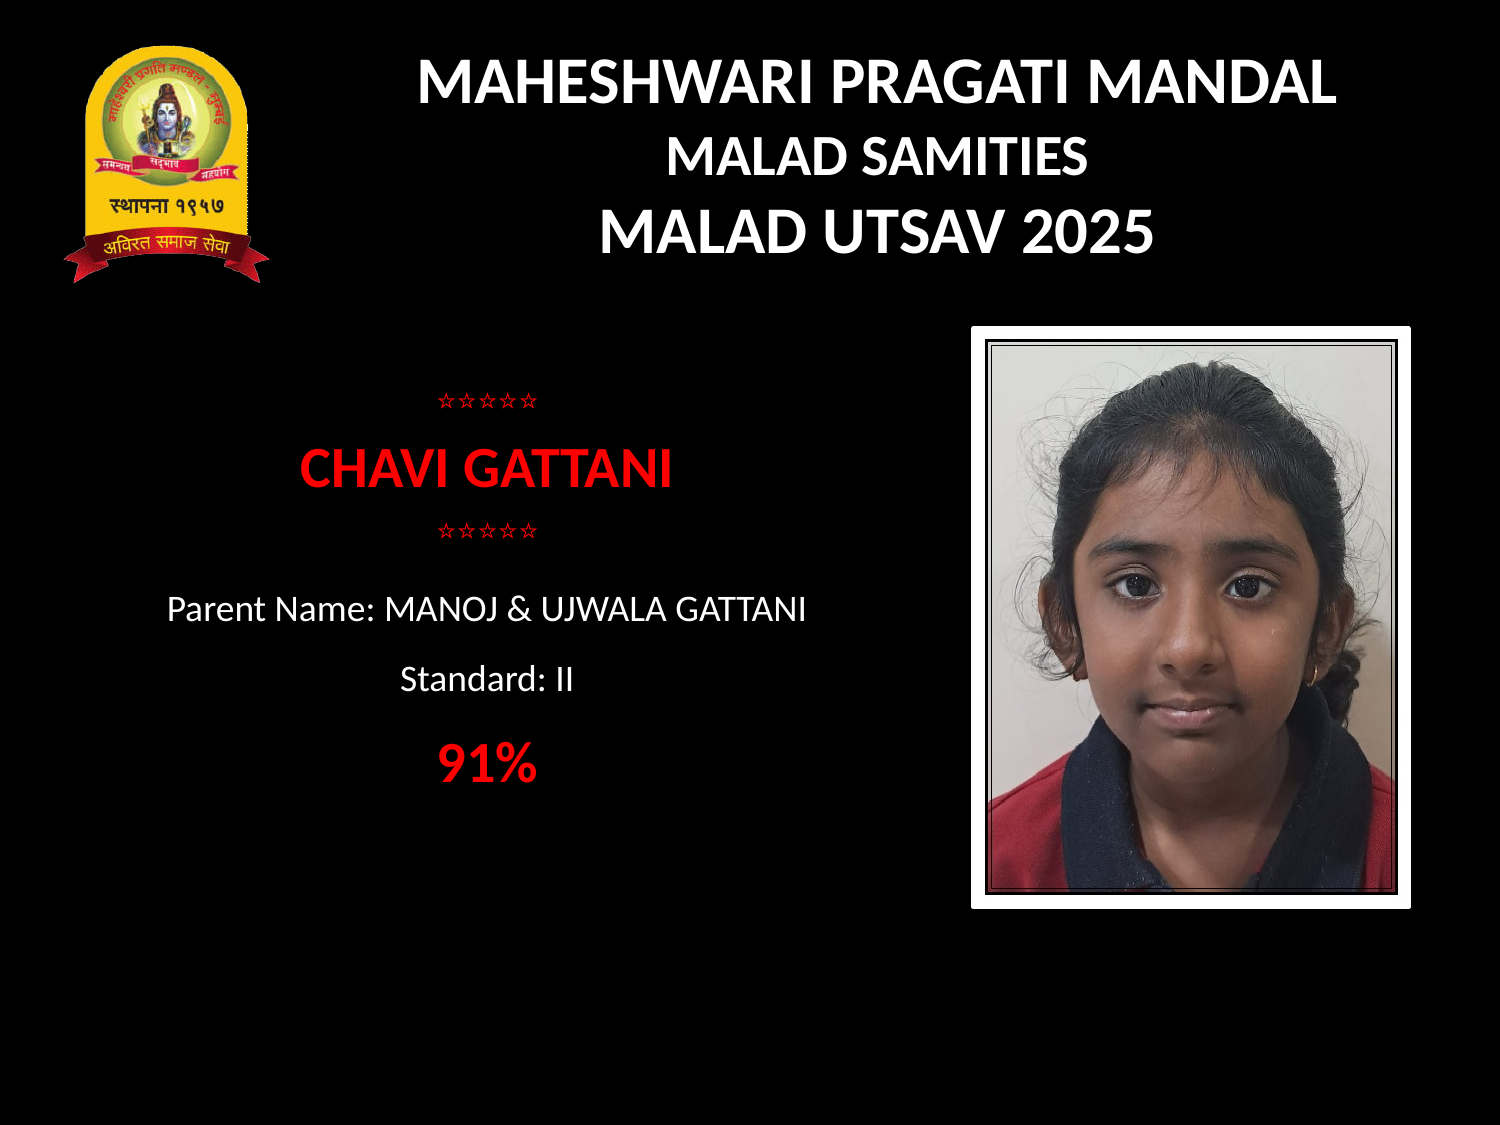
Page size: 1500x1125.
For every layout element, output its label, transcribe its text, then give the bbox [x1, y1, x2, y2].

picture [974, 329, 1408, 907]
picture [29, 29, 297, 301]
text_box MAHESHWARI PRAGATI MANDAL MALAD SAMITIES MALAD UTSAV 2025 [401, 29, 1354, 275]
text_box ⭐⭐⭐⭐⭐ CHAVI GATTANI ⭐⭐⭐⭐⭐ Parent Name: MANOJ & UJWALA GATTANI Standard: II 91% [74, 374, 900, 802]
